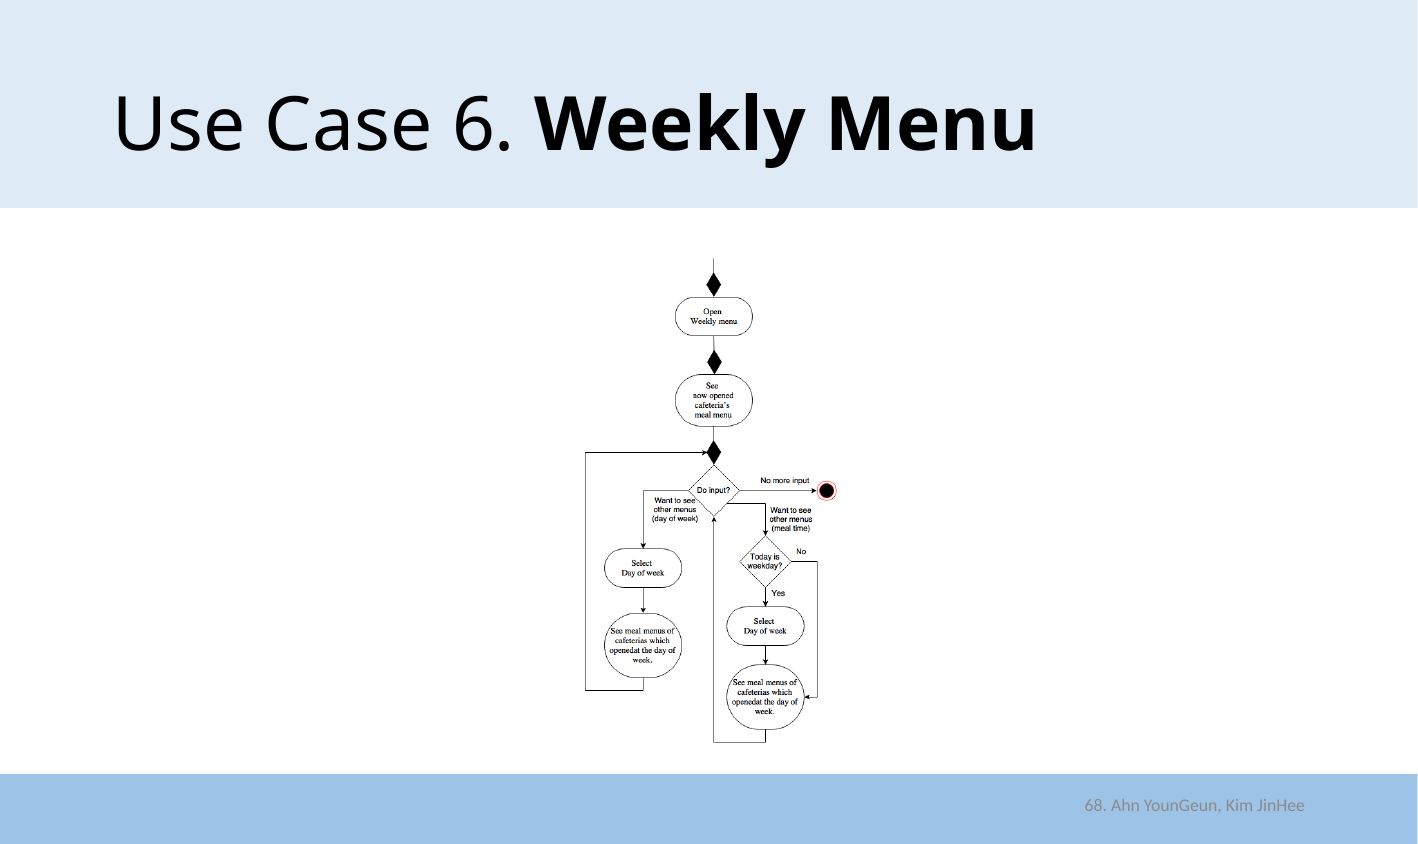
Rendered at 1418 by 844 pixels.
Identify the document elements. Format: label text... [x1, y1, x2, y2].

title Use Case 6. Weekly Menu [97, 44, 1320, 208]
slide_number 68. Ahn YounGeun, Kim JinHee [1001, 782, 1320, 827]
picture [580, 234, 838, 748]
